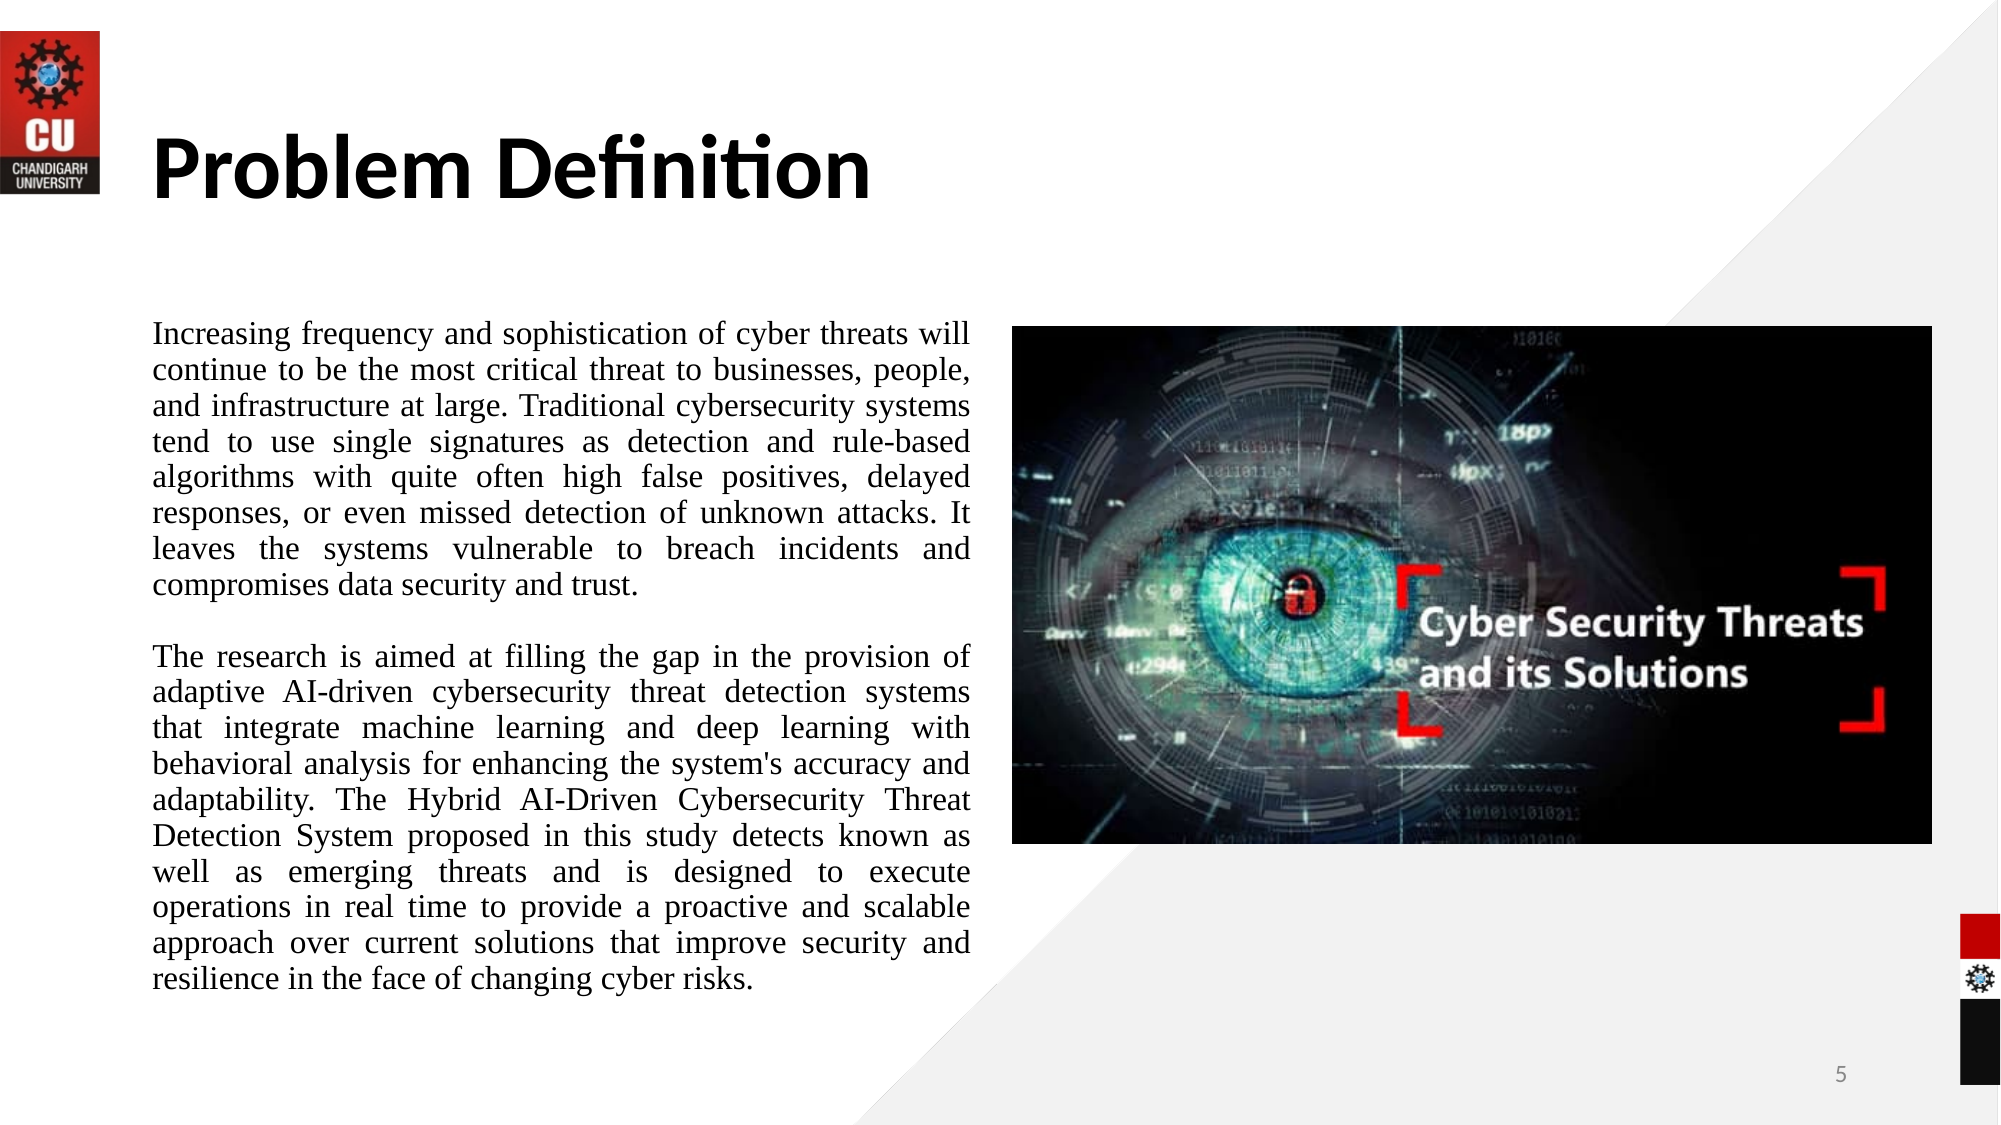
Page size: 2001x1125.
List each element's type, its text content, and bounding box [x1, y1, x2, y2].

picture [0, 0, 2001, 1125]
title Problem Definition [137, 59, 1863, 278]
slide_number ‹#› [1412, 1042, 1863, 1103]
list Increasing frequency and sophistication of cyber threats will continue to be the most critical threat to businesses, people, and infrastructure at large. Traditional cybersecurity systems tend to use single signatures as detection and rule-based algorithms with quite often high false positives, delayed responses, or even missed detection of unknown attacks. It leaves the systems vulnerable to breach incidents and compromises data security and trust. The research is aimed at filling the gap in the provision of adaptive AI-driven cybersecurity threat detection systems that integrate machine learning and deep learning with behavioral analysis for enhancing the system's accuracy and adaptability. The Hybrid AI-Driven Cybersecurity Threat Detection System proposed in this study detects known as well as emerging threats and is designed to execute operations in real time to provide a proactive and scalable approach over current solutions that improve security and resilience in the face of changing cyber risks. [137, 299, 988, 1014]
